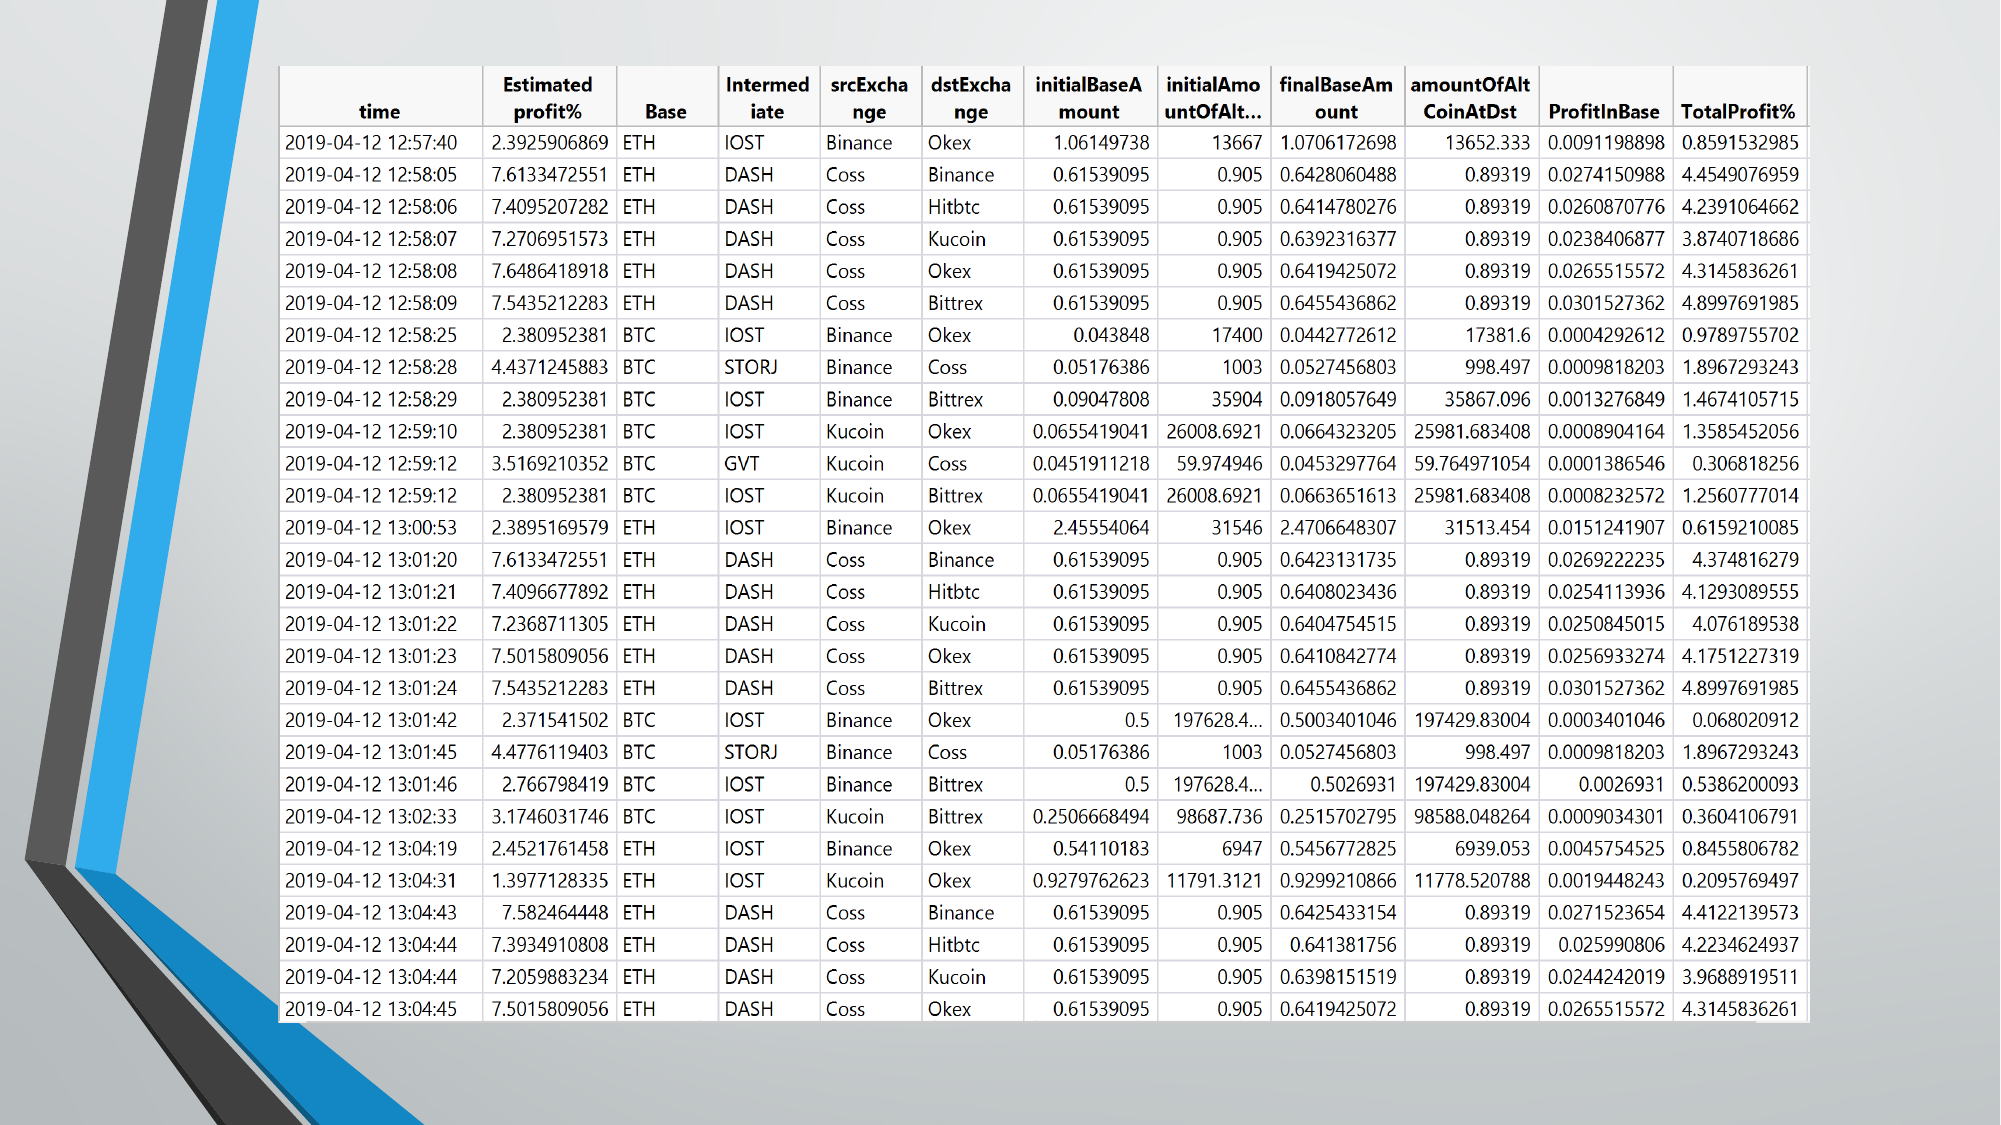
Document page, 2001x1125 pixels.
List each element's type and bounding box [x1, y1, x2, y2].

picture [277, 66, 1810, 1023]
